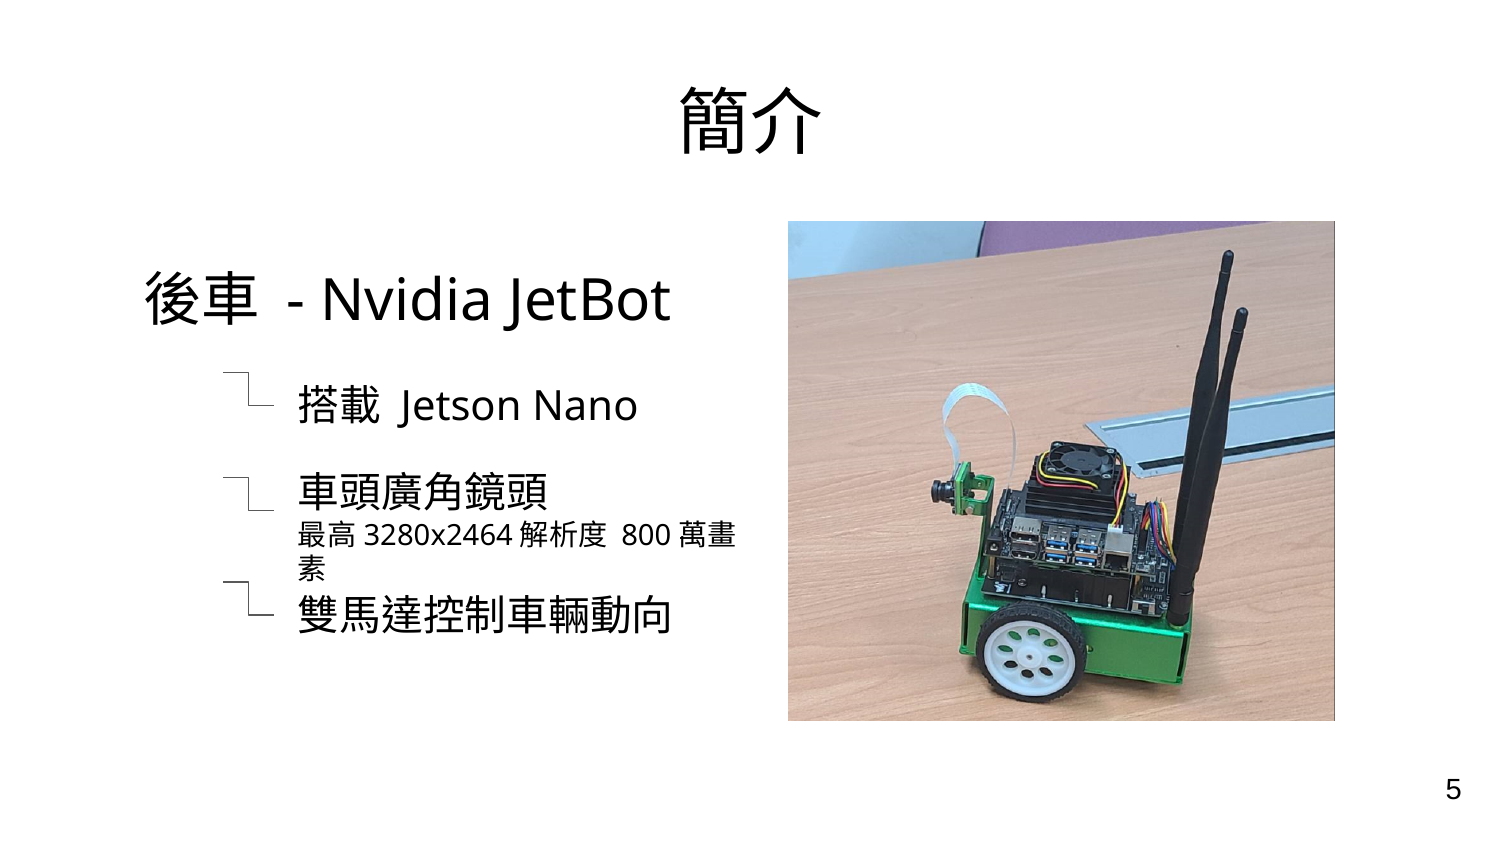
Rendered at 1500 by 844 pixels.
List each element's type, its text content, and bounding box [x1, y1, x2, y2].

picture [788, 221, 1335, 721]
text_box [222, 581, 275, 616]
text_box 車頭廣角鏡頭 最高3280x2464解析度 800萬畫素 [282, 450, 780, 601]
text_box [222, 477, 275, 511]
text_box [222, 372, 275, 406]
subtitle 後車 - Nvidia JetBot [128, 246, 780, 352]
text_box 5 [1430, 755, 1485, 821]
title 簡介 [69, 60, 1431, 179]
text_box 搭載 Jetson Nano [282, 363, 702, 444]
text_box 雙馬達控制車輛動向 [282, 573, 726, 654]
